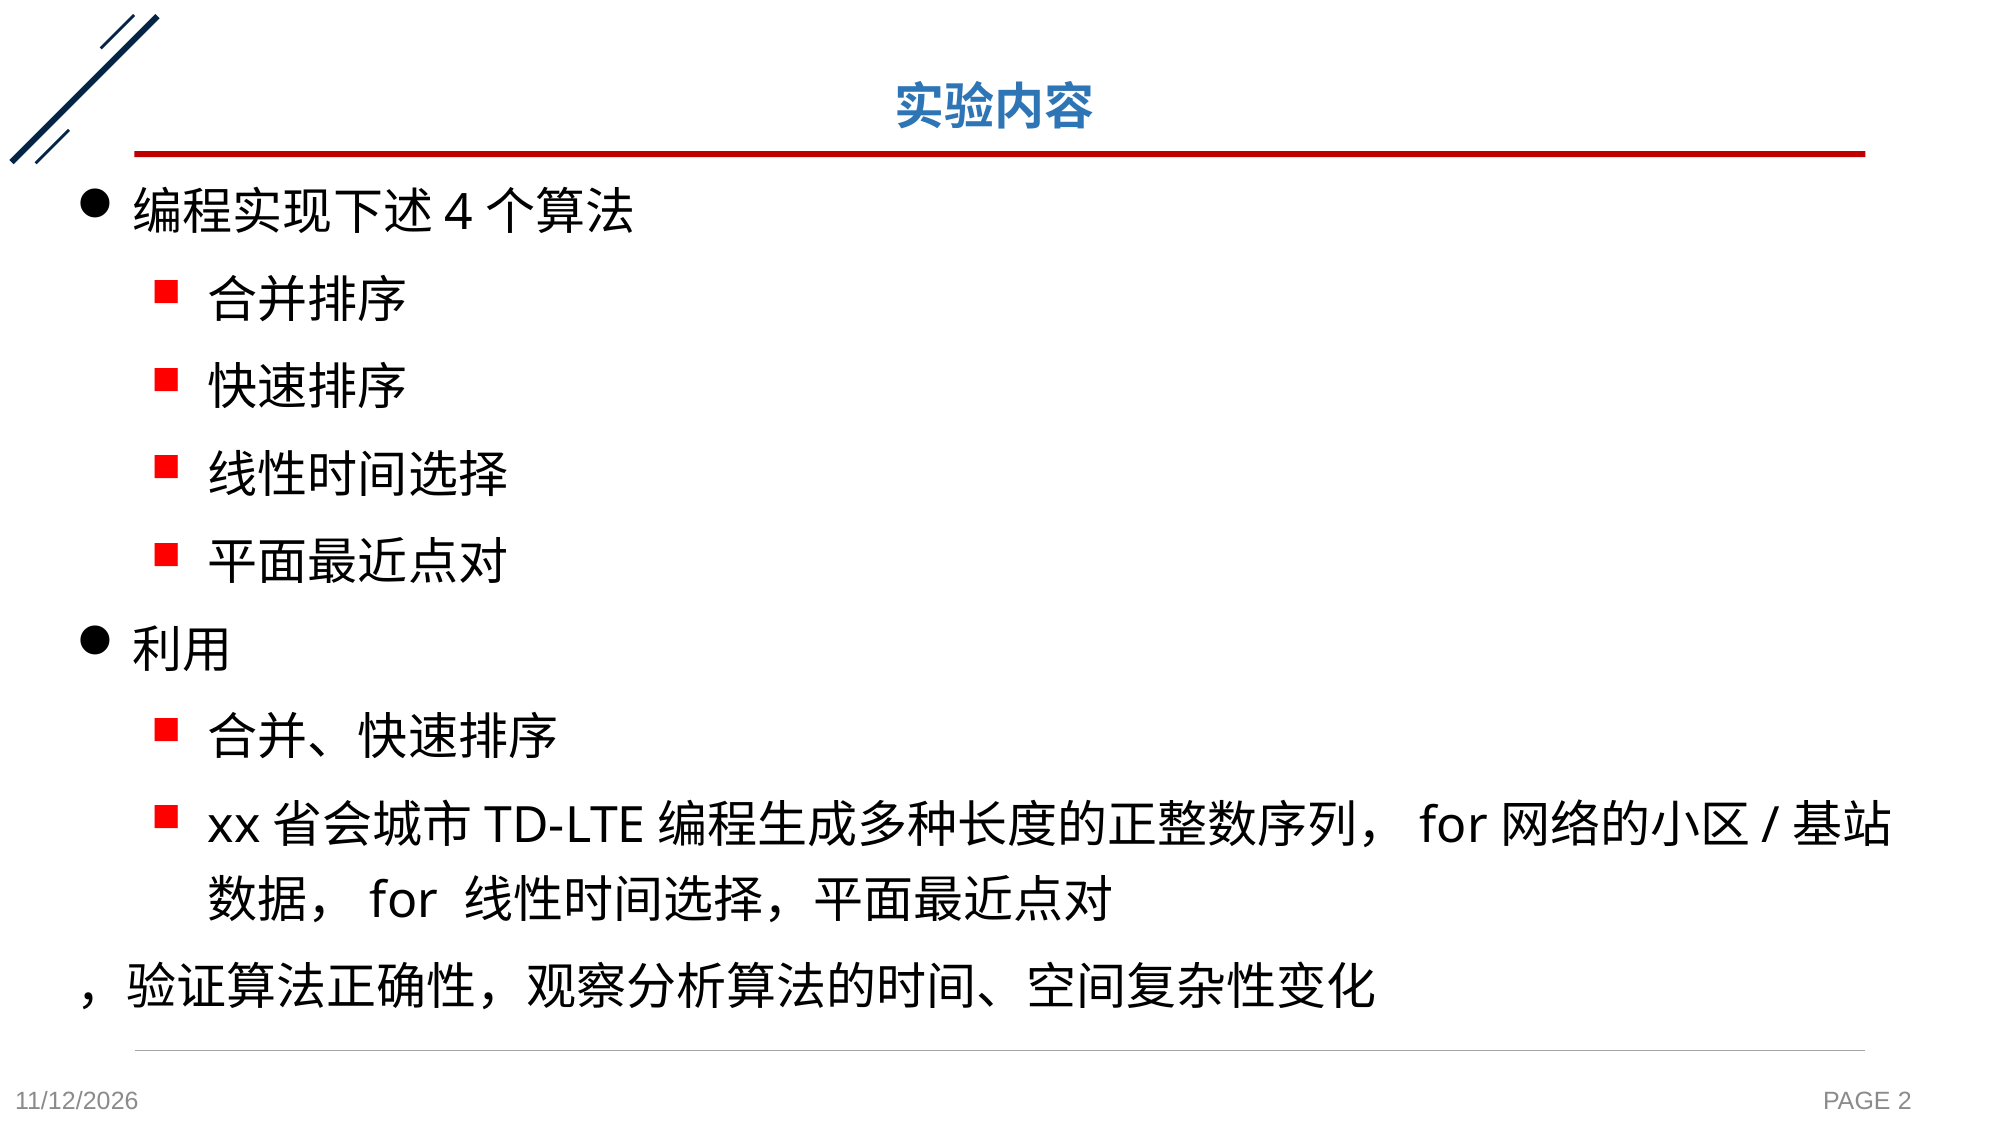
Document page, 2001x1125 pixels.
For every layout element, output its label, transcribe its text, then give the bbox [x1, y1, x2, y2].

slide_number PAGE 2 [1808, 1073, 2000, 1125]
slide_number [0, 1073, 178, 1125]
title 实验内容 [134, 59, 1866, 150]
list 编程实现下述4个算法 合并排序 快速排序 线性时间选择 平面最近点对 利用 合并、快速排序 xx省会城市TD-LTE编程生成多种长度的正整数序列，for网络的小区/基站数据，for 线性时间选择，平面最近点对 ，验证算法正确性，观察分析算法的时间、空间复杂性变化 [61, 179, 1939, 1030]
